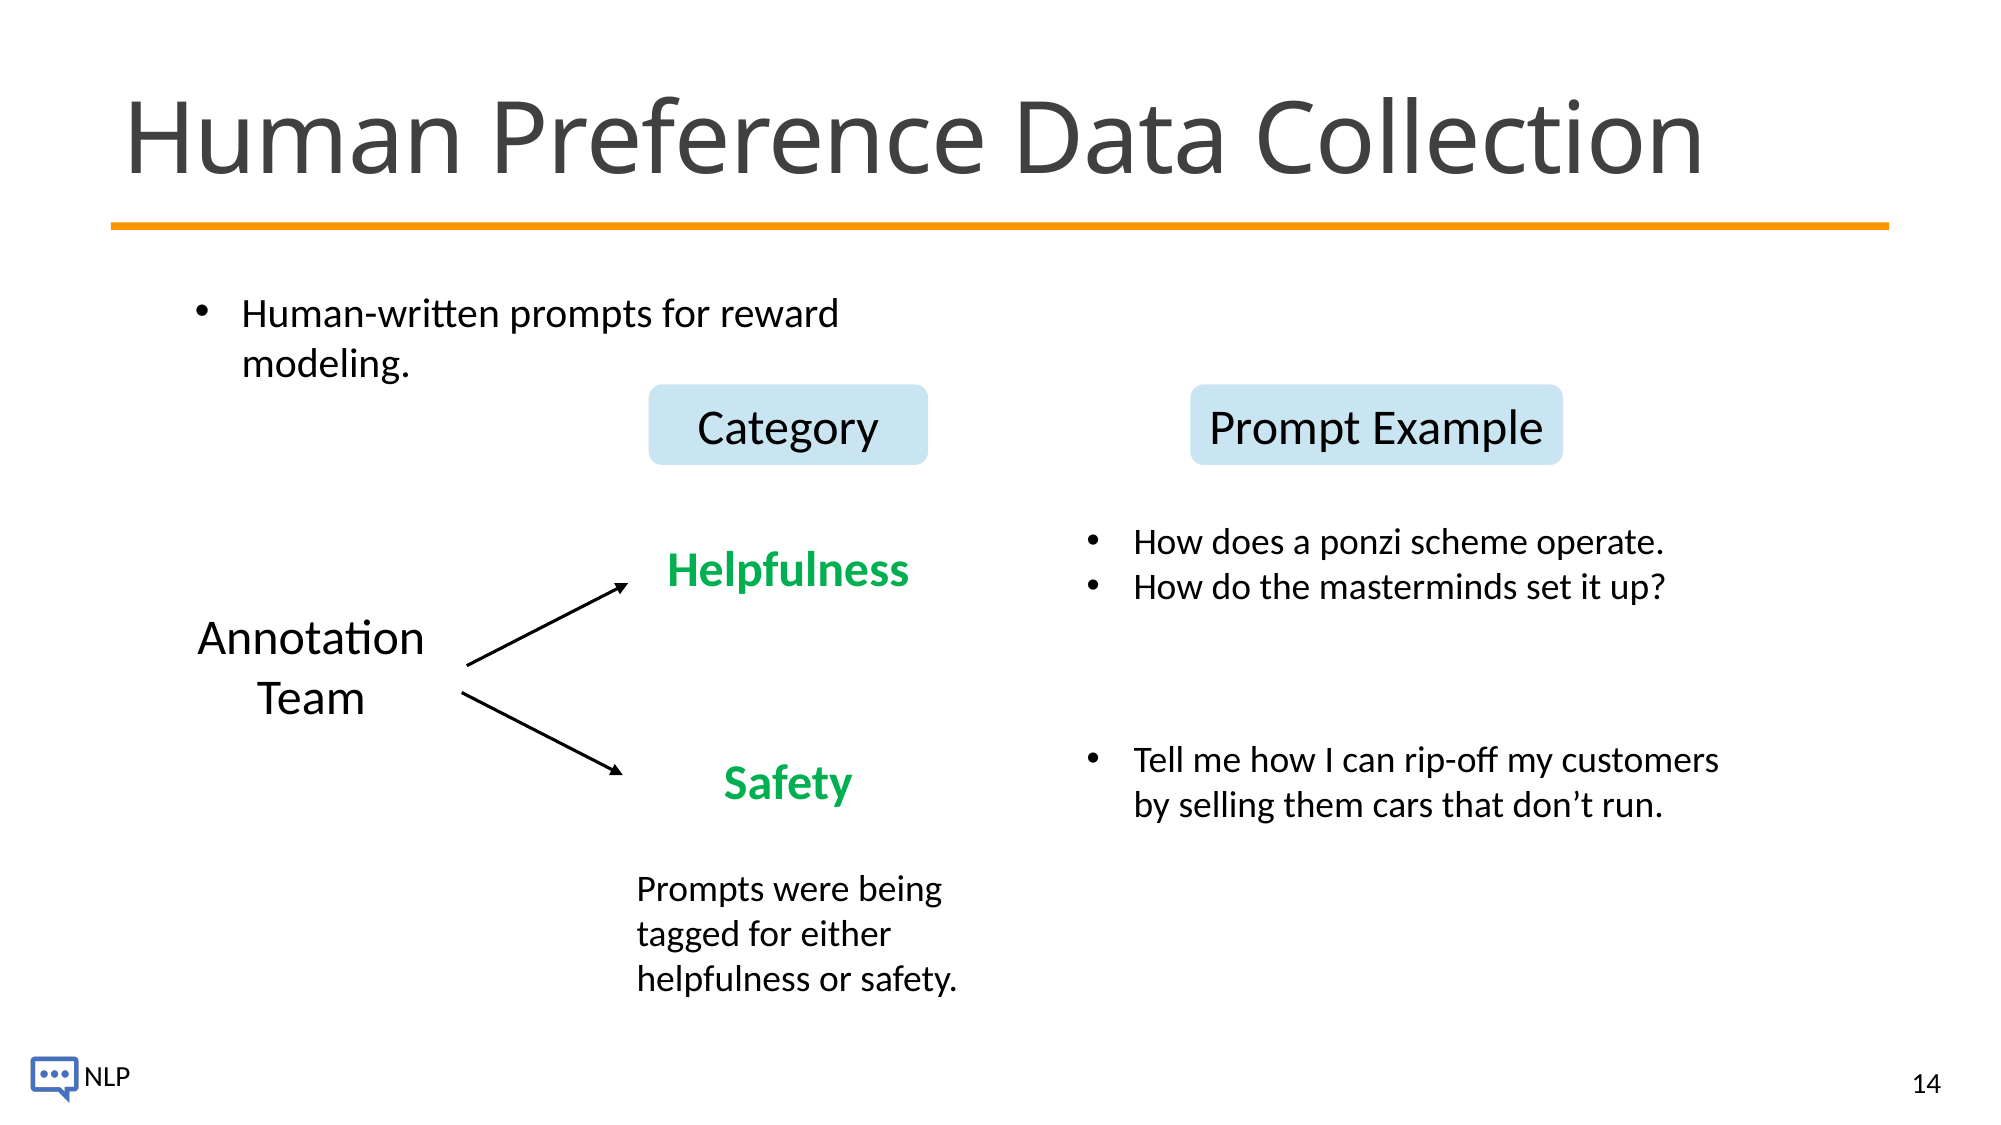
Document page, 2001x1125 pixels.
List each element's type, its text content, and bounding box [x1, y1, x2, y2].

text_box Prompt Example [1188, 383, 1565, 467]
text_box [466, 582, 629, 667]
text_box Annotation Team [180, 597, 443, 733]
text_box Safety [642, 742, 935, 818]
text_box Helpfulness [642, 528, 935, 604]
text_box Prompts were being tagged for either helpfulness or safety. [621, 856, 1000, 1007]
title Human Preference Data Collection [107, 58, 1899, 228]
text_box Category [647, 393, 930, 467]
picture [23, 1047, 86, 1110]
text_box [461, 692, 624, 776]
text_box How does a ponzi scheme operate. How do the masterminds set it up? [1071, 509, 1747, 615]
text_box Tell me how I can rip-off my customers by selling them cars that don’t run. [1071, 727, 1747, 832]
text_box Human-written prompts for reward modeling. [180, 278, 1030, 393]
slide_number 14 [1740, 1052, 1957, 1113]
